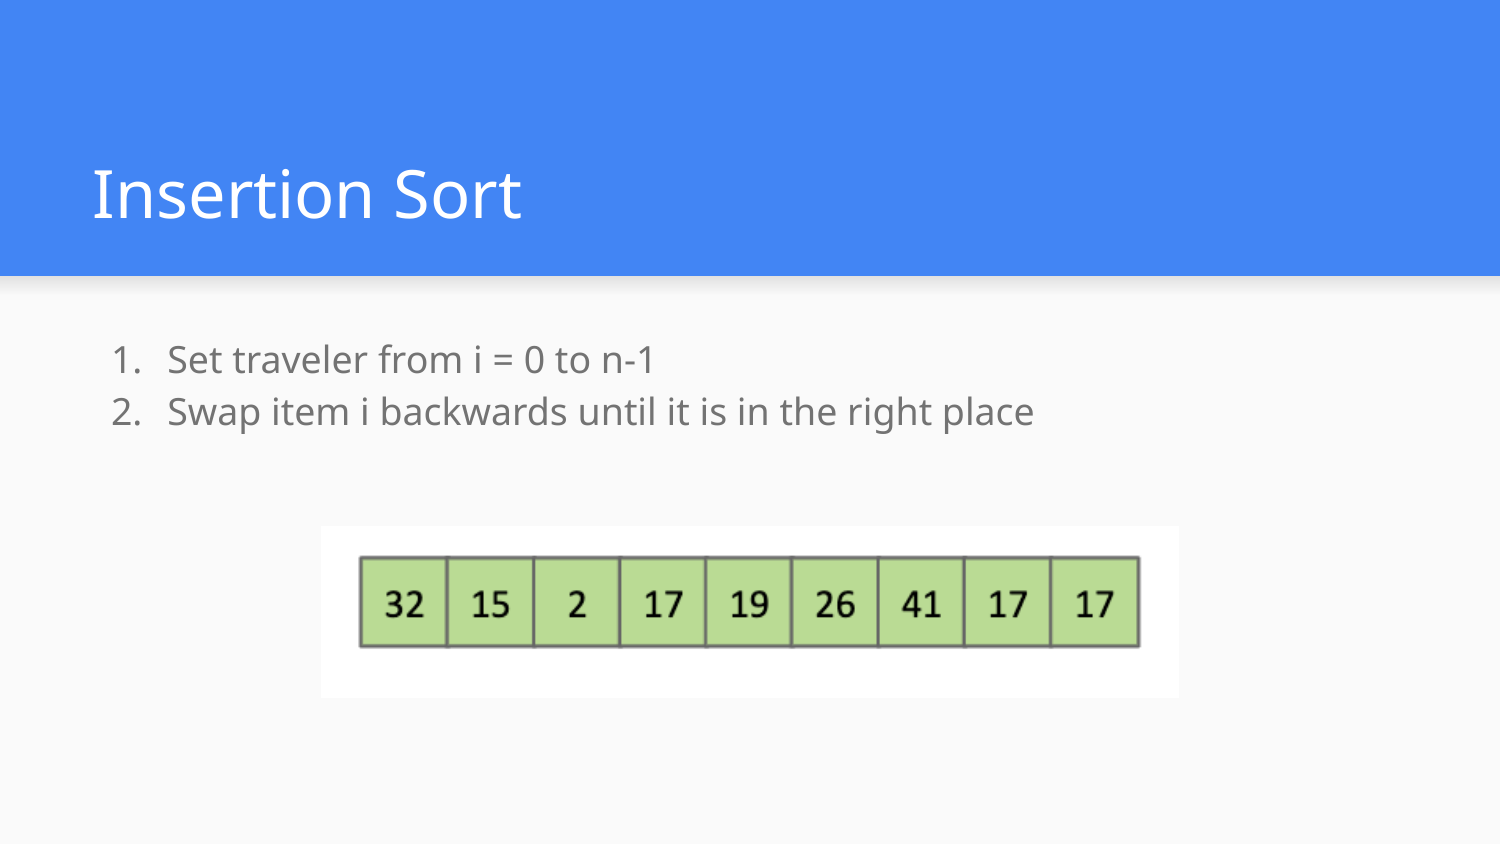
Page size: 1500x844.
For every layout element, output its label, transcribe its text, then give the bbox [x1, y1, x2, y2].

list Set traveler from i = 0 to n-1 Swap item i backwards until it is in the right place [77, 314, 1427, 760]
picture [321, 526, 1179, 698]
title Insertion Sort [77, 121, 1427, 248]
